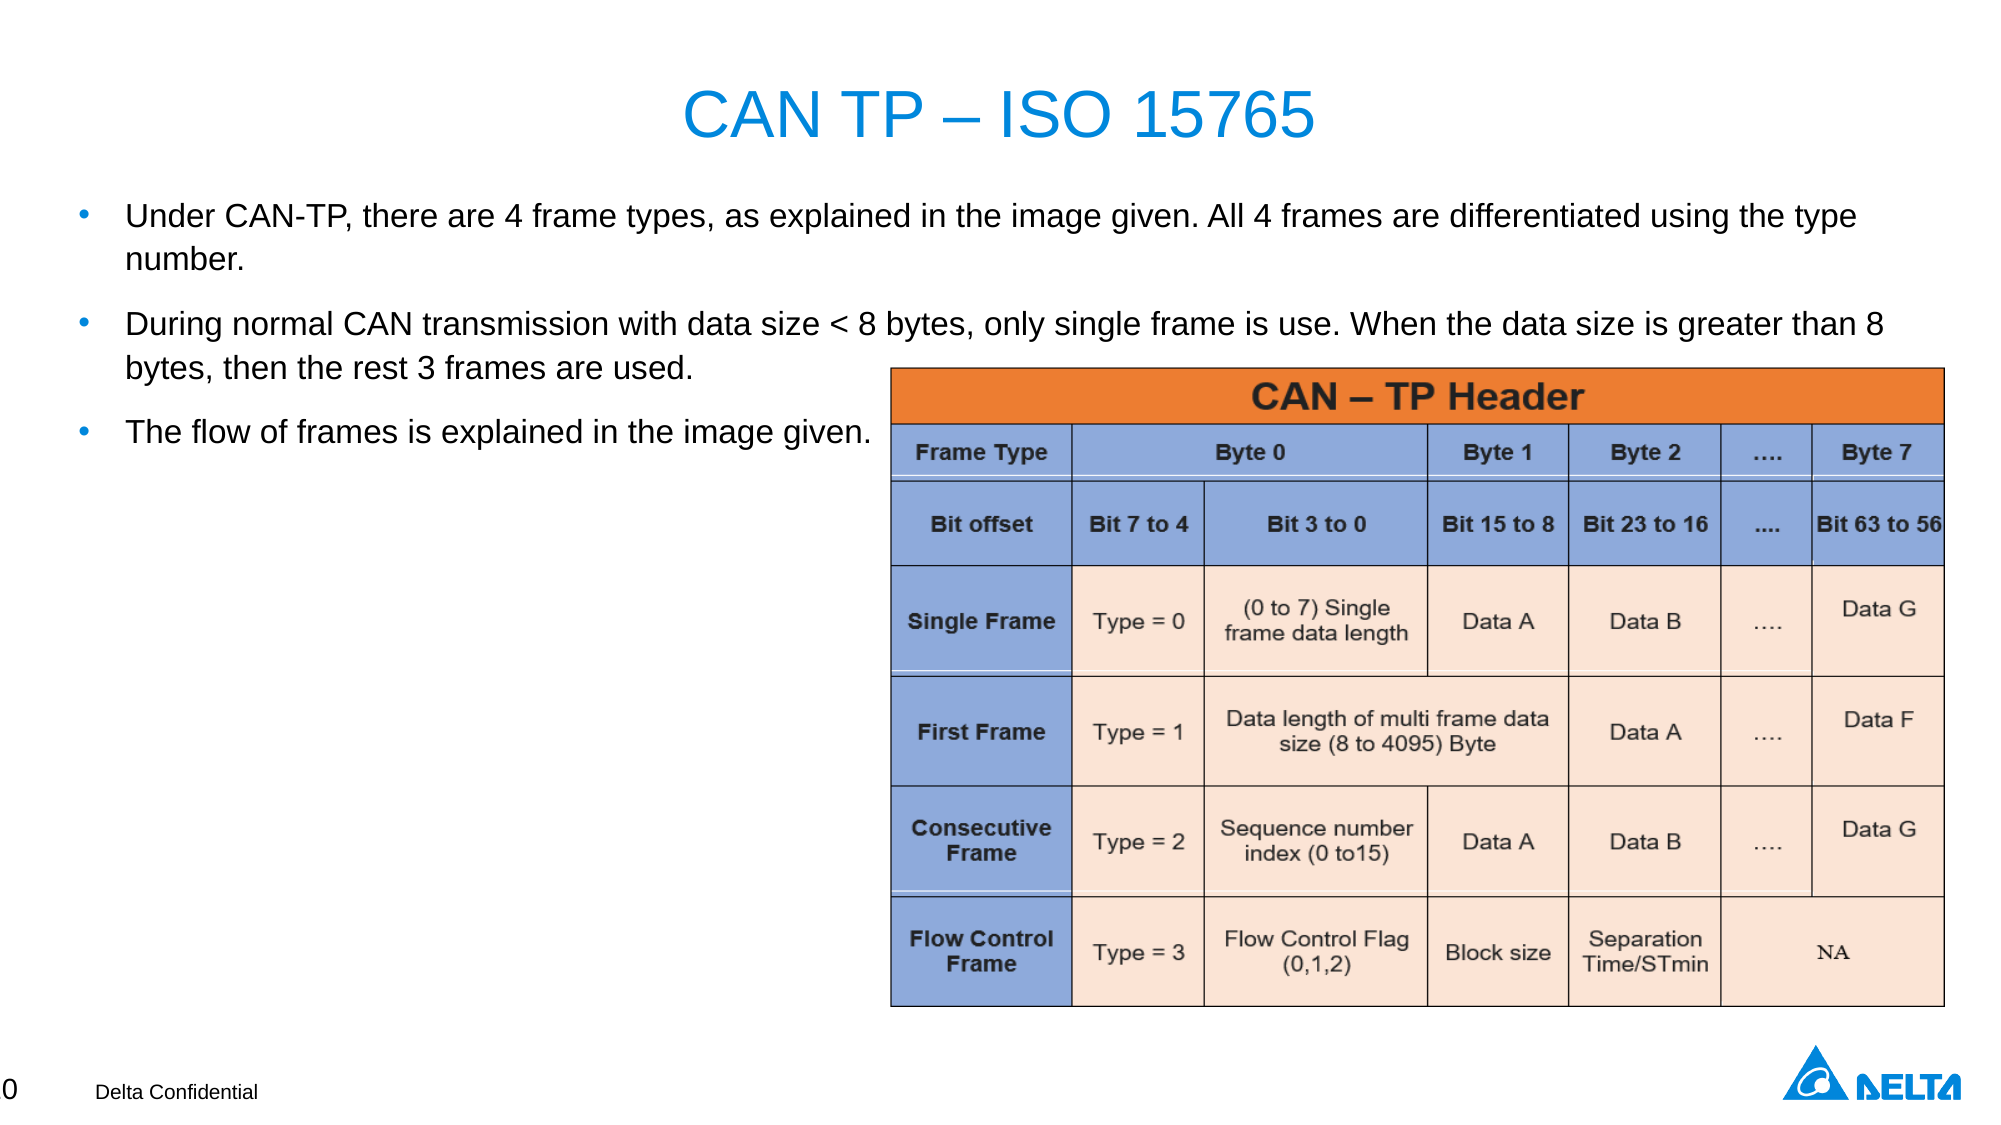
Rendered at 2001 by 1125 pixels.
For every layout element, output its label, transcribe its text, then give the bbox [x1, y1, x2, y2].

picture [1759, 1021, 1984, 1123]
list Under CAN-TP, there are 4 frame types, as explained in the image given. All 4 frames are differentiated using the type number. During normal CAN transmission with data size < 8 bytes, only single frame is use. When the data size is greater than 8 bytes, then the rest 3 frames are used. The flow of frames is explained in the image given. [78, 182, 1945, 647]
title CAN TP – ISO 15765 [66, 72, 1934, 184]
picture [888, 363, 1945, 1007]
